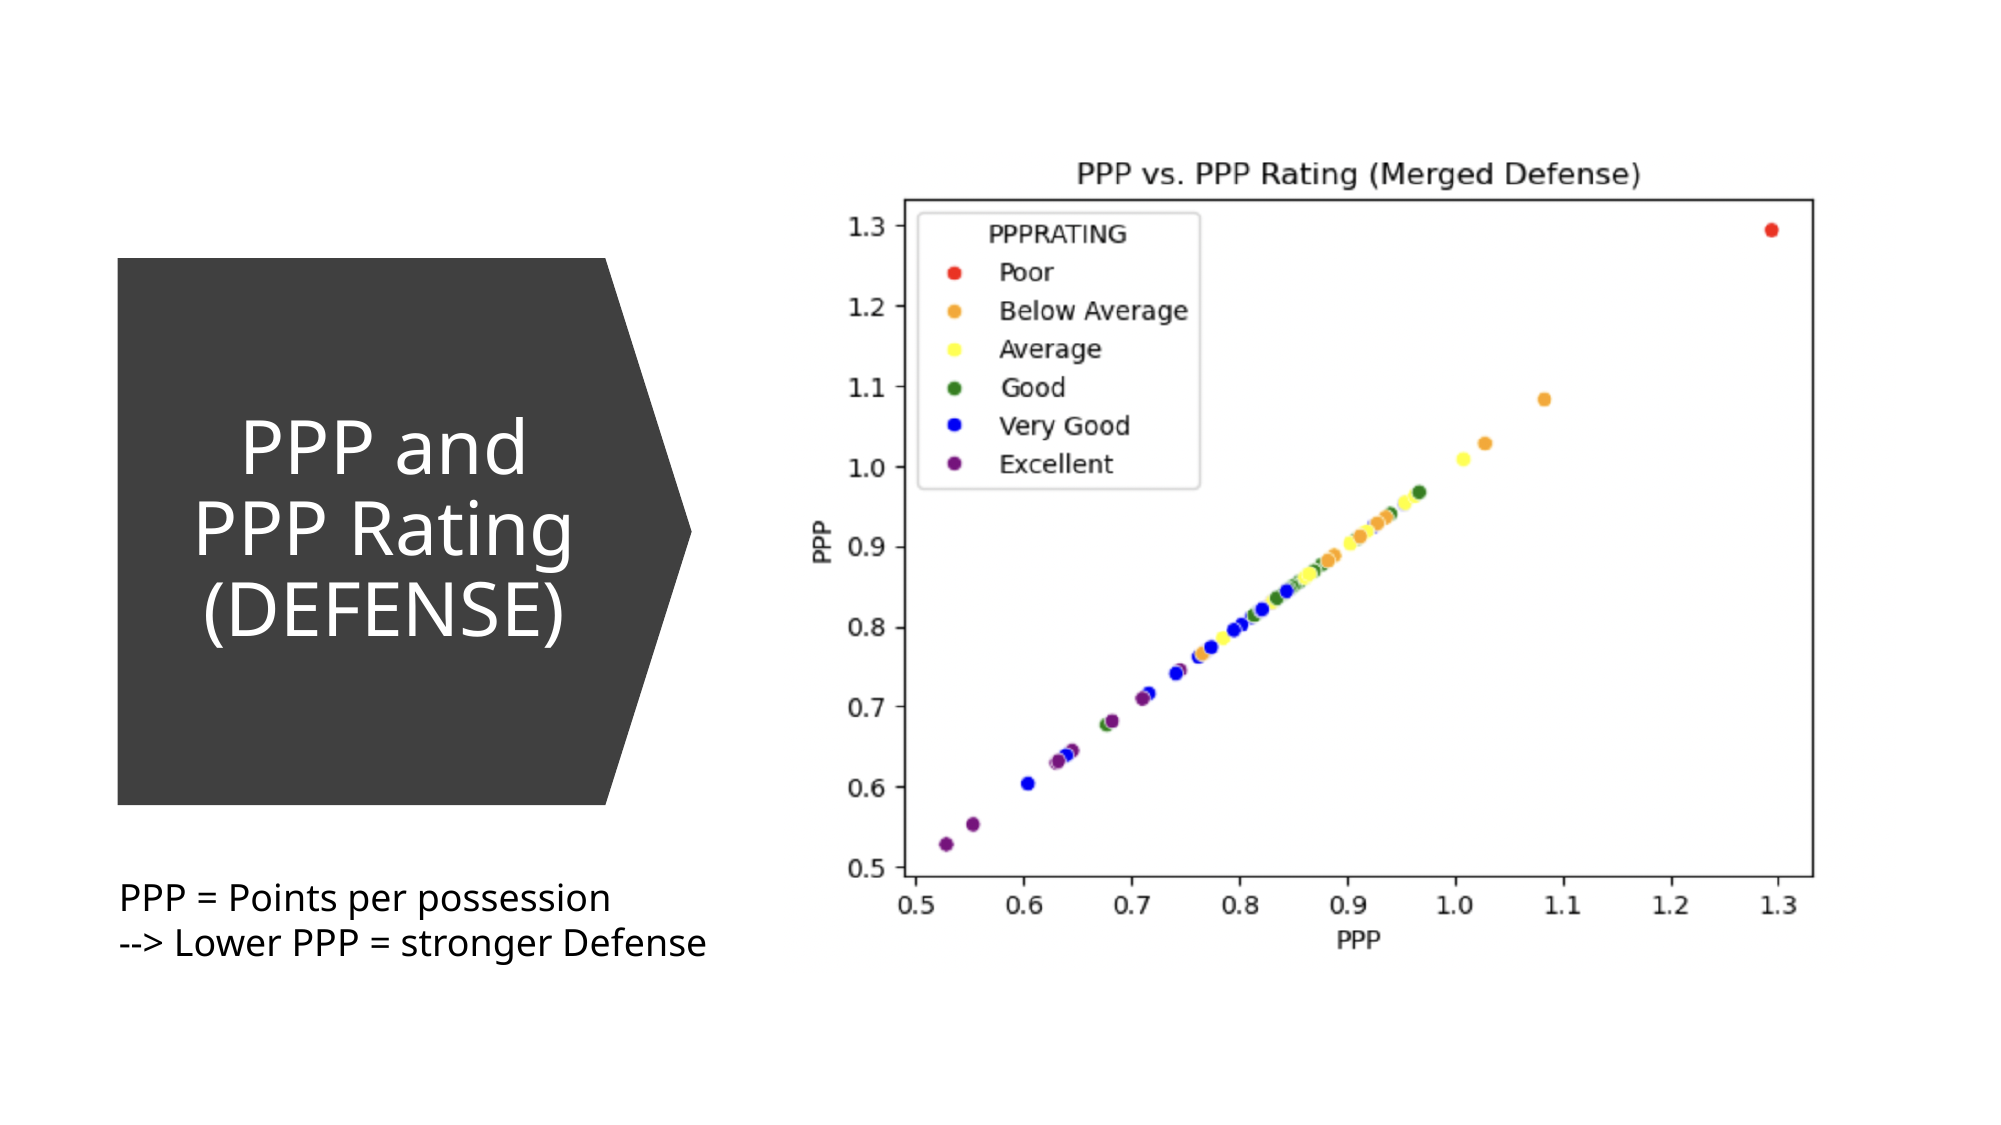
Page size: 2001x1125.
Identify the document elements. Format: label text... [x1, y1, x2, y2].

text_box [116, 256, 694, 807]
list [783, 151, 1897, 973]
title PPP and PPP Rating (DEFENSE) [168, 322, 601, 741]
text_box PPP = Points per possession --> Lower PPP = stronger Defense [103, 866, 748, 972]
